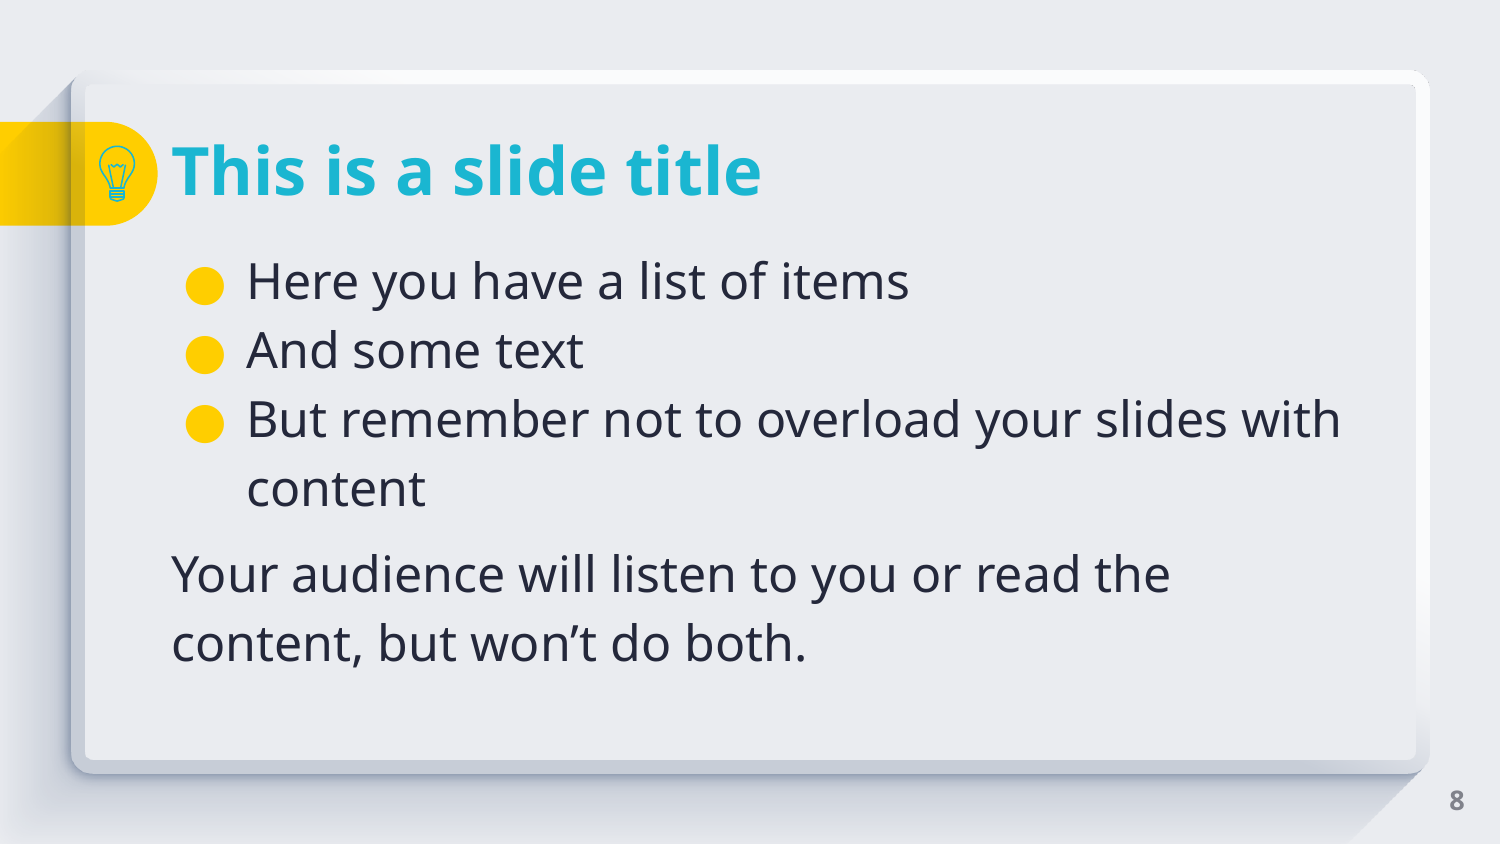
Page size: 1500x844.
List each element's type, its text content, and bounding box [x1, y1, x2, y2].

slide_number 8 [1414, 759, 1500, 844]
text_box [99, 146, 135, 202]
picture [0, 0, 1500, 844]
title This is a slide title [171, 121, 1354, 226]
list Here you have a list of items And some text But remember not to overload your slides with content Your audience will listen to you or read the content, but won’t do both. [171, 240, 1354, 694]
